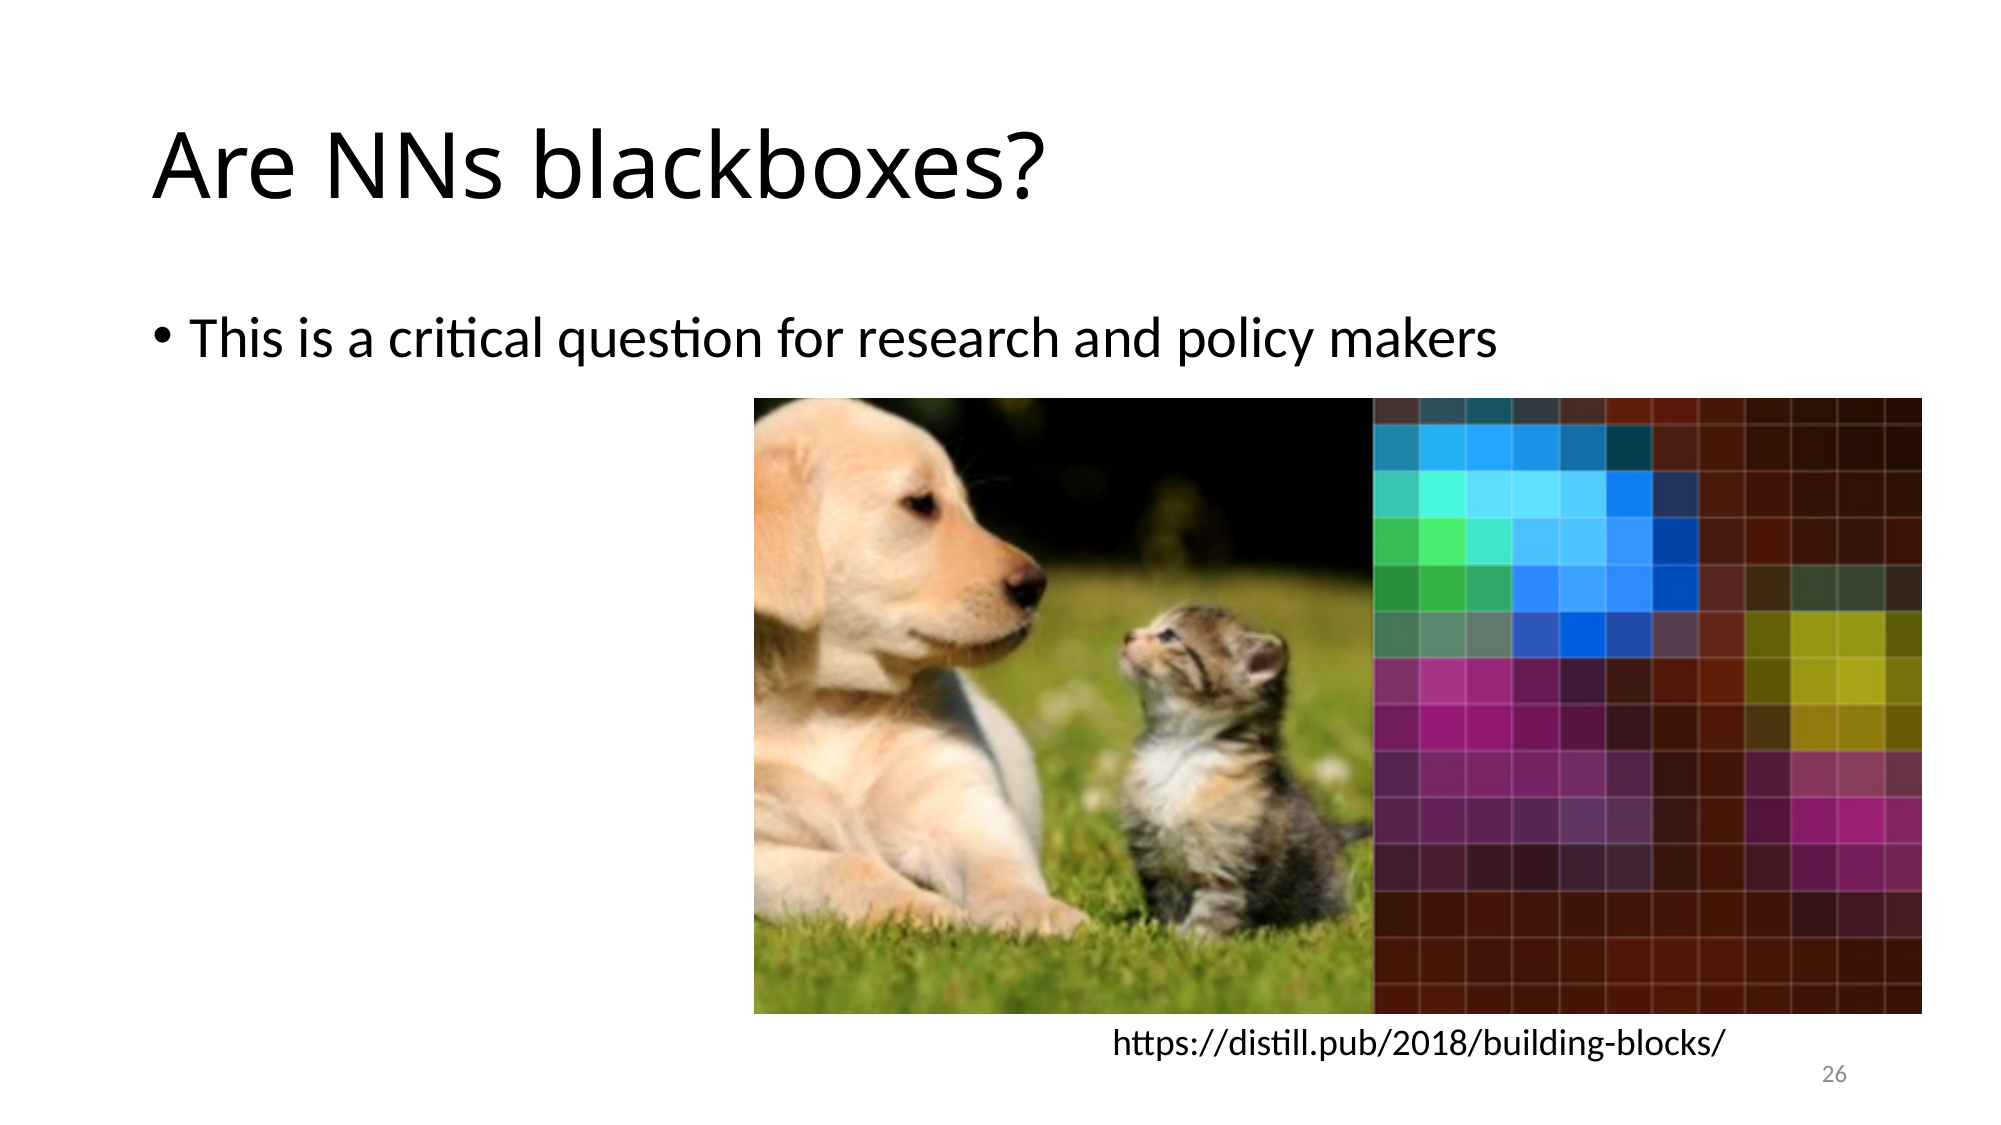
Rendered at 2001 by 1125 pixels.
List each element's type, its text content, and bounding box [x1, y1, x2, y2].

list This is a critical question for research and policy makers [137, 299, 1863, 1014]
picture [754, 398, 1922, 1014]
title Are NNs blackboxes? [137, 59, 1863, 278]
text_box https://distill.pub/2018/building-blocks/ [1097, 1014, 1742, 1071]
slide_number 26 [1412, 1042, 1863, 1103]
